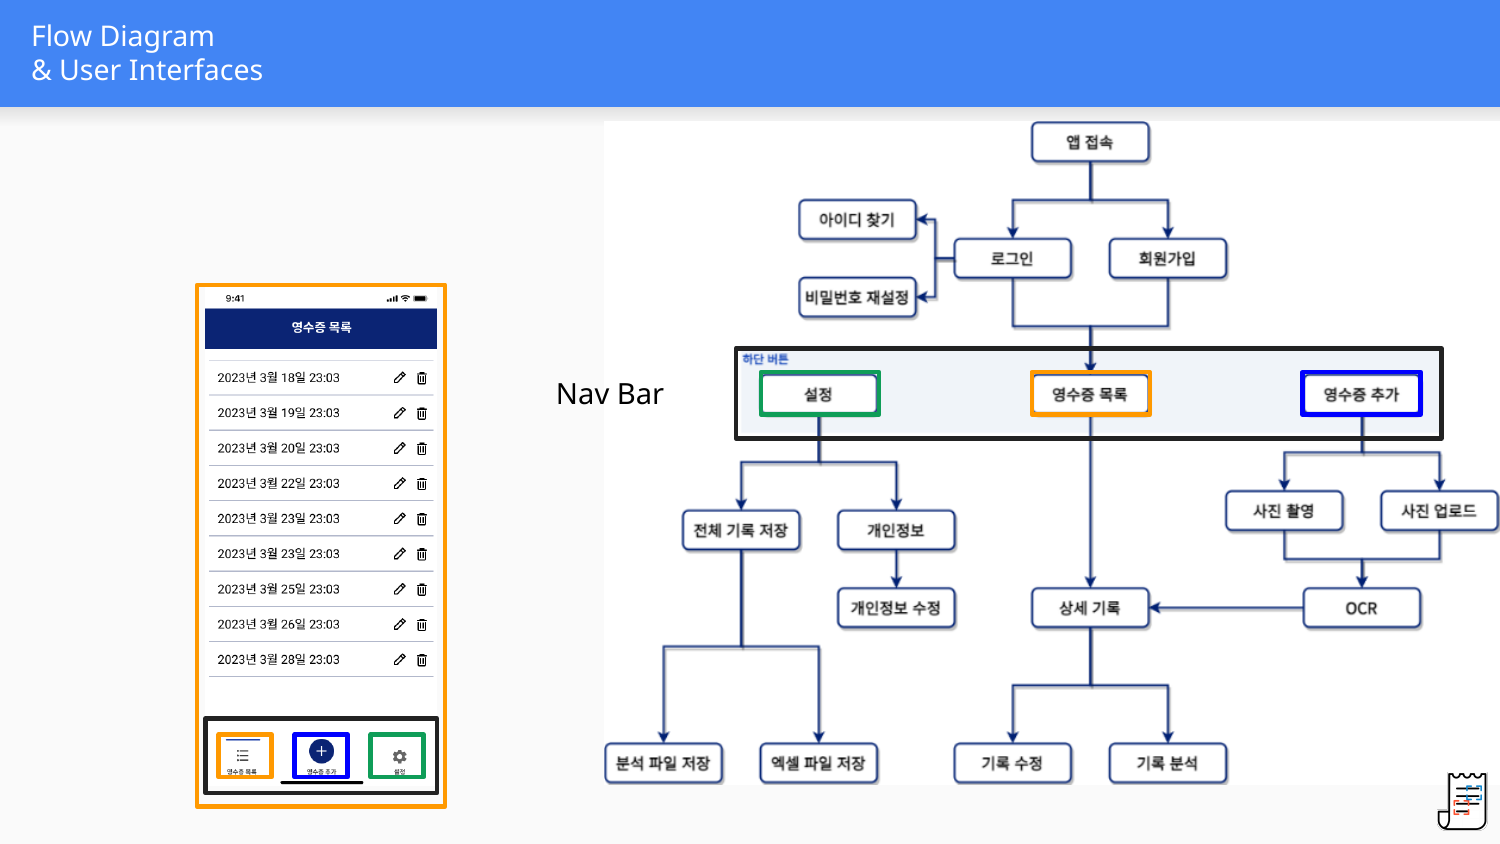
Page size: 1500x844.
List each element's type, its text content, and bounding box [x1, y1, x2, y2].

text_box [197, 284, 446, 807]
picture [604, 120, 1500, 832]
title Flow Diagram & User Interfaces [16, 2, 1464, 102]
text_box Nav Bar [540, 360, 599, 426]
picture [205, 284, 438, 786]
